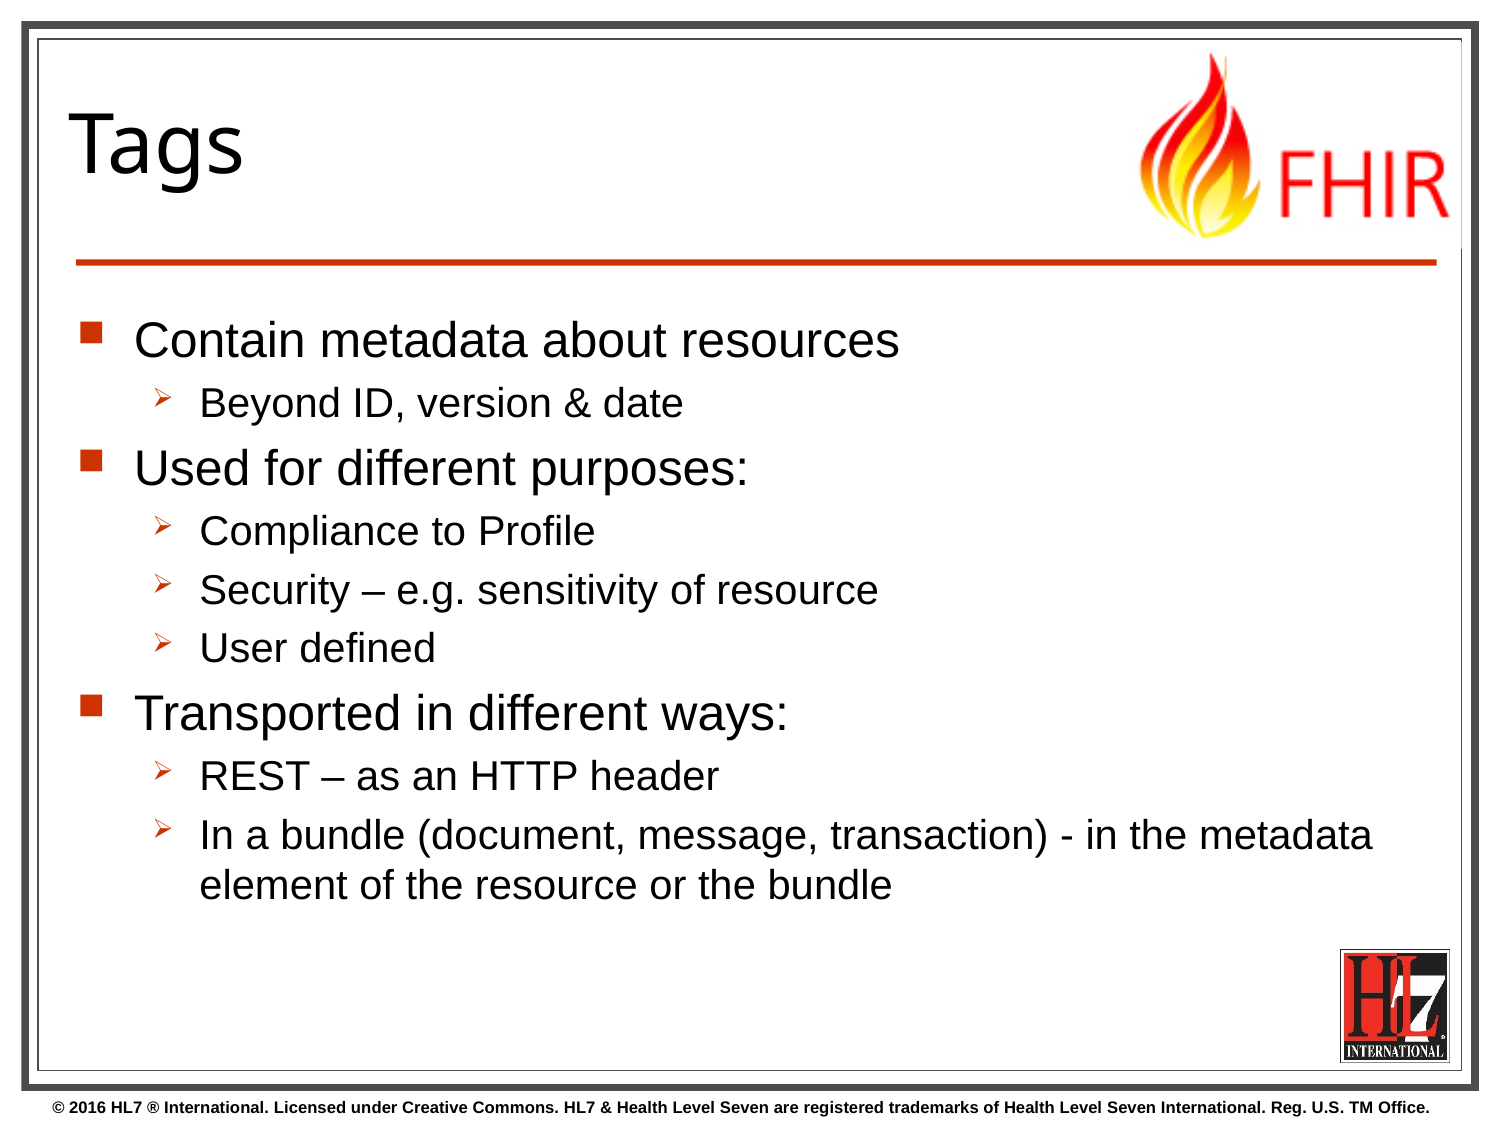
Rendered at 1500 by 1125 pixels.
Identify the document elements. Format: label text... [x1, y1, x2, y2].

picture [1340, 949, 1450, 1063]
picture [1128, 42, 1462, 249]
title Tags [53, 54, 1128, 244]
list Contain metadata about resources Beyond ID, version & date Used for different purposes: Compliance to Profile Security – e.g. sensitivity of resource User defined Transported in different ways: REST – as an HTTP header In a bundle (document, message, transaction) - in the metadata element of the resource or the bundle [62, 299, 1438, 1035]
